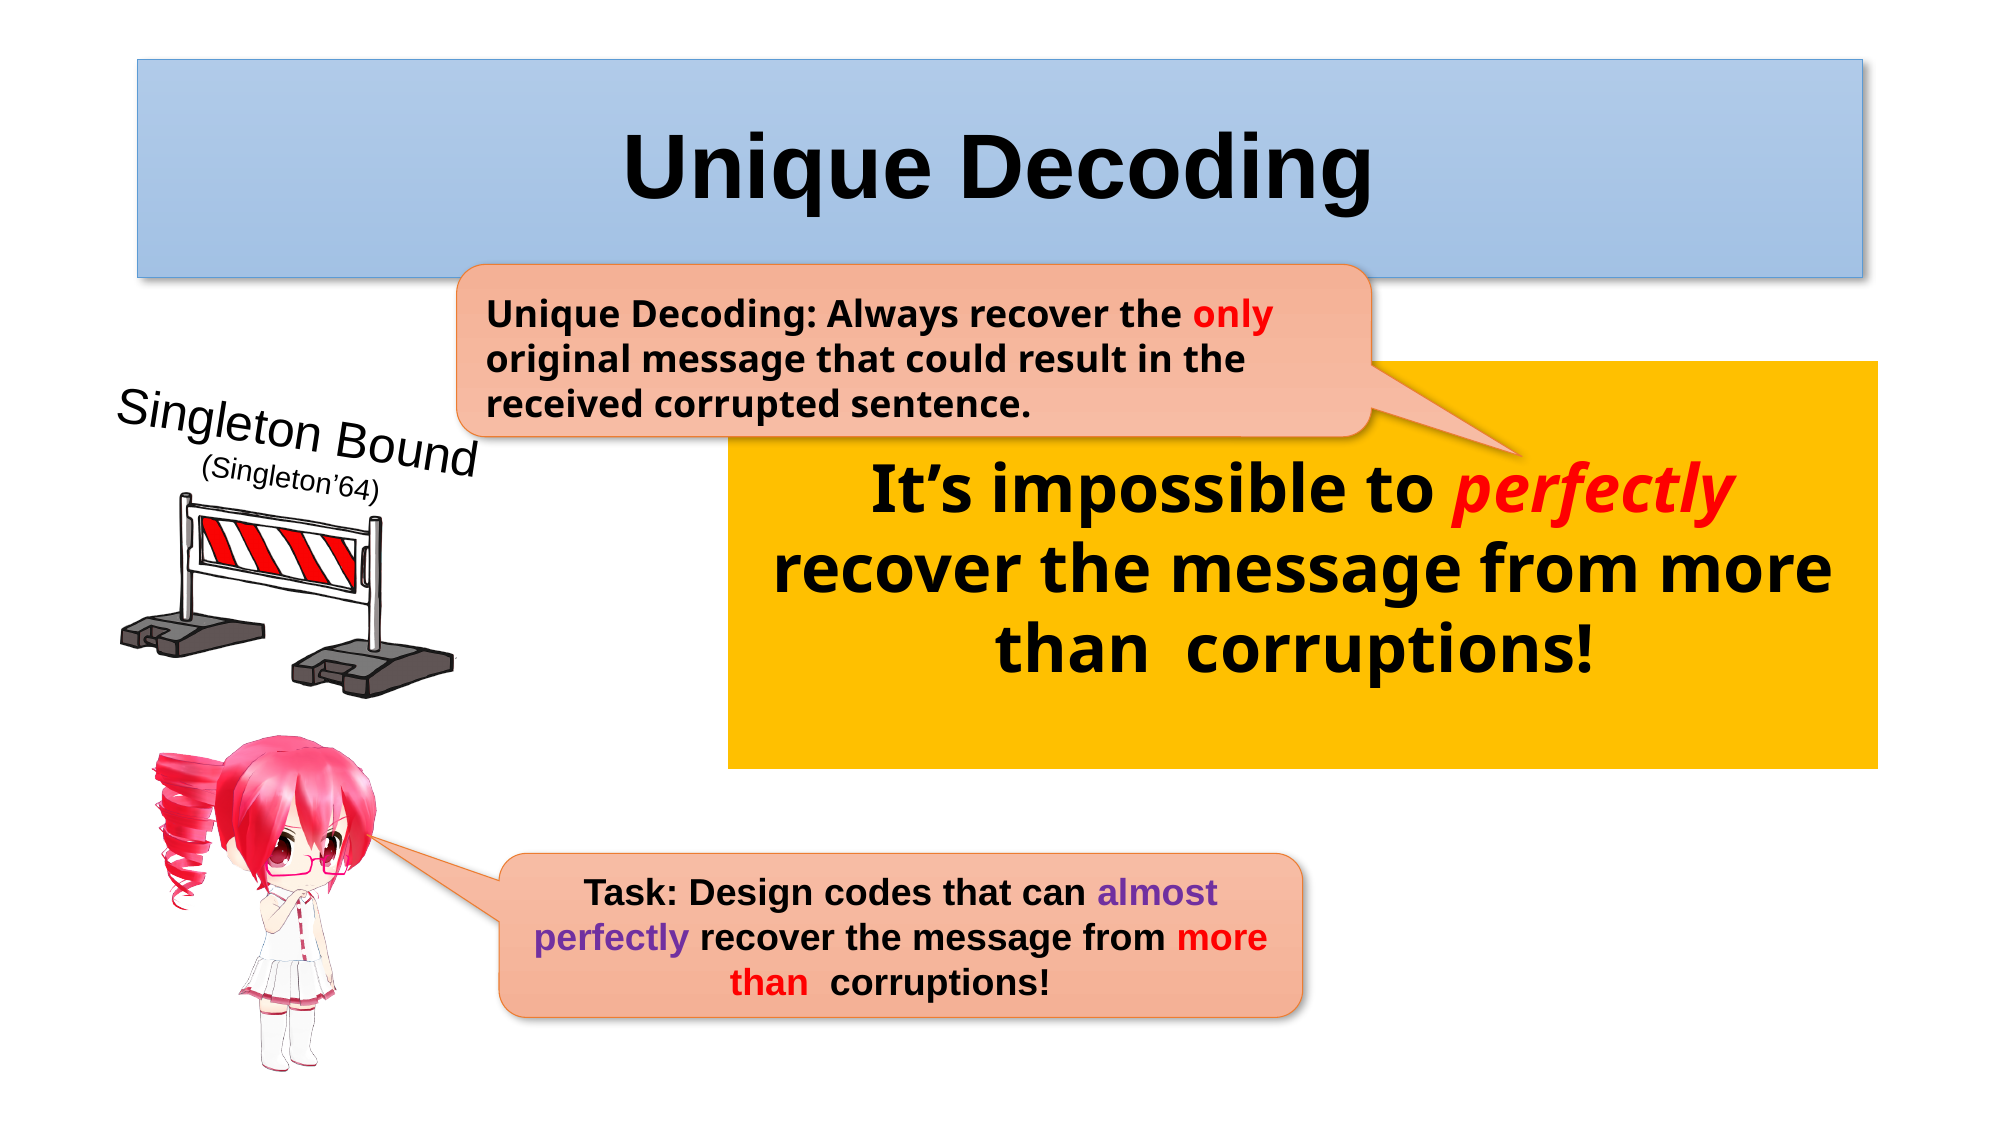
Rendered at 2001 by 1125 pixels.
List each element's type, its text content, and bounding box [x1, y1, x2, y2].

text_box [1406, 385, 1523, 458]
text_box [497, 433, 1359, 438]
picture [128, 728, 408, 1089]
text_box [456, 263, 1370, 392]
text_box Unique Decoding: Always recover the only original message that could result in the received corrupted sentence. [470, 282, 1406, 433]
title Unique Decoding [137, 59, 1863, 278]
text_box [95, 392, 497, 699]
